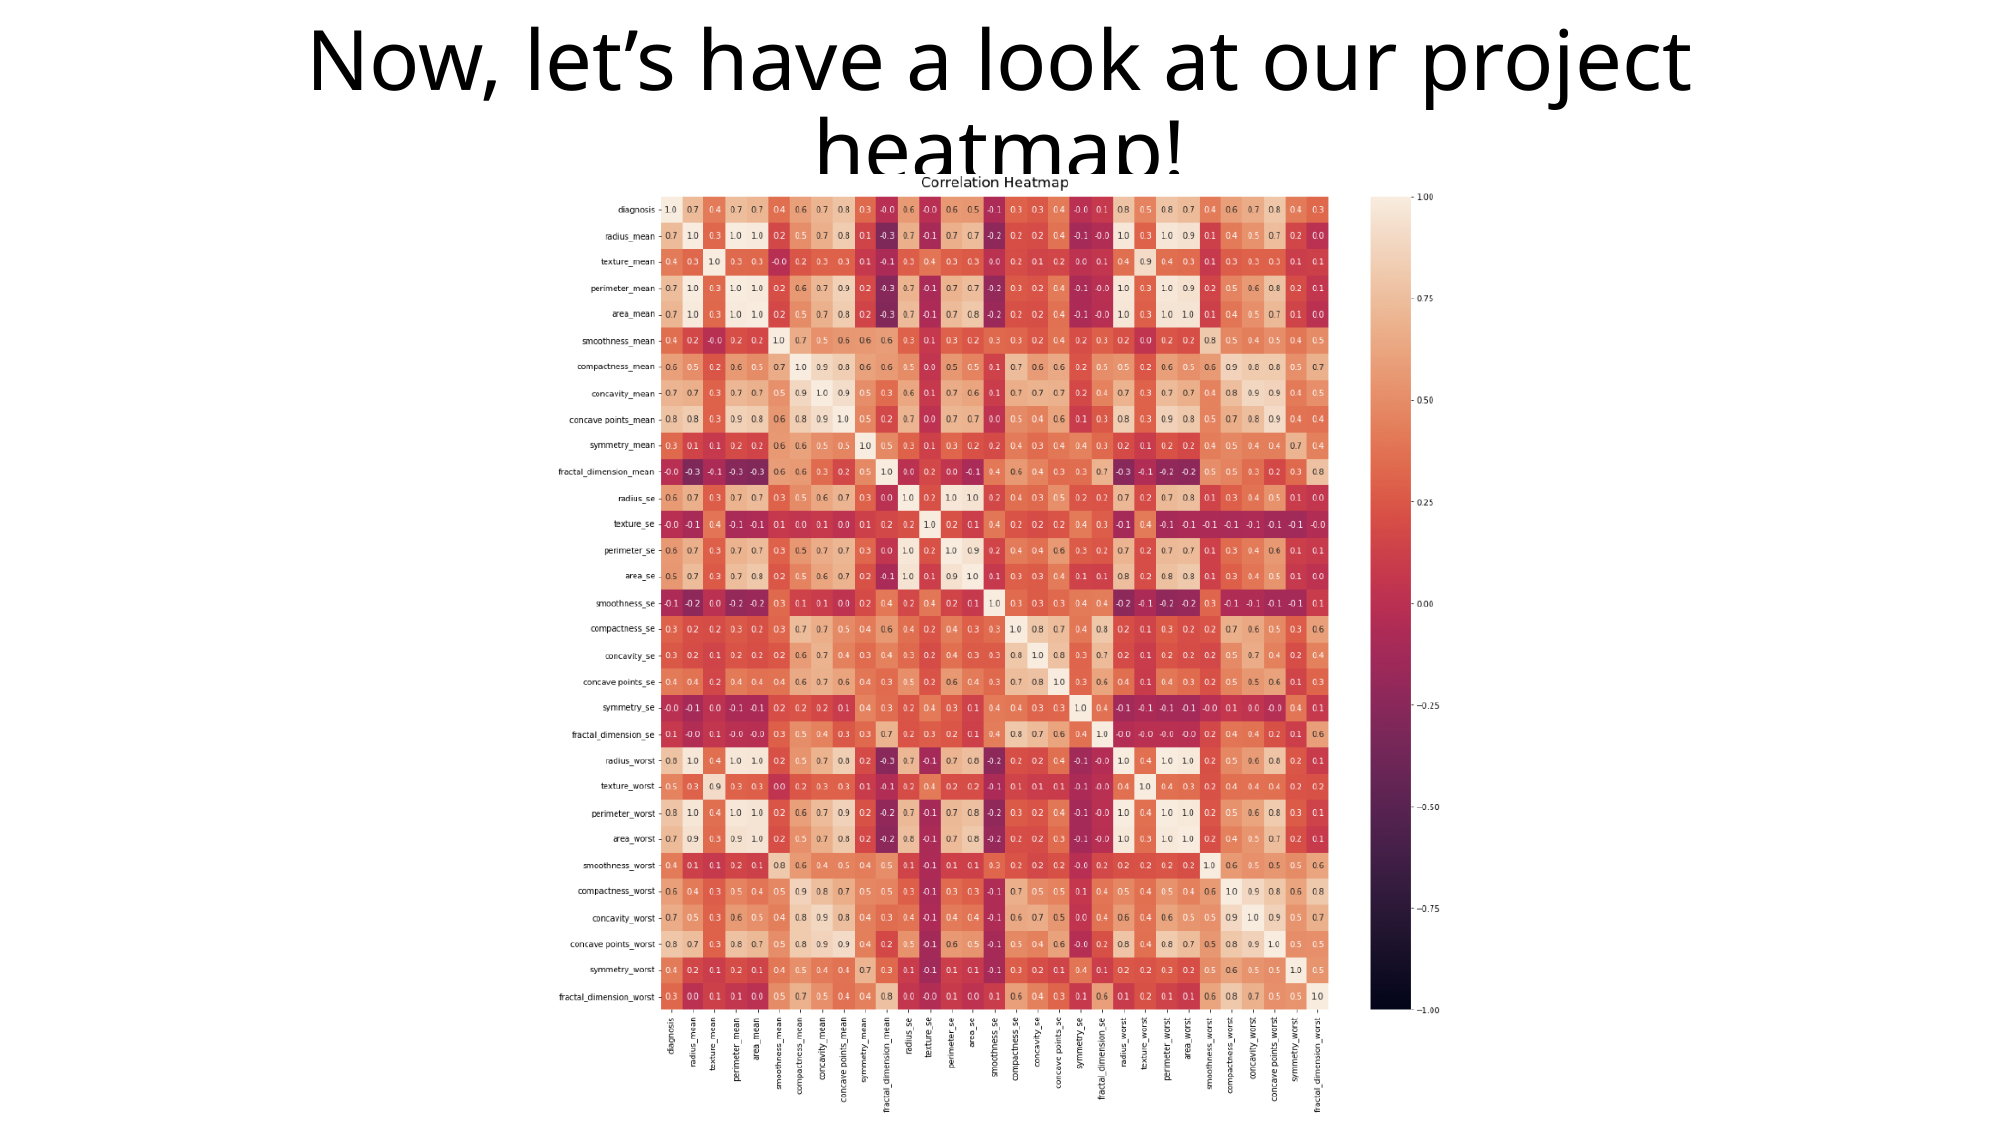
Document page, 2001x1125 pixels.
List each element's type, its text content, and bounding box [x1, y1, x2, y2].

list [530, 174, 1470, 1125]
title Now, let’s have a look at our project heatmap! [137, 0, 1863, 218]
